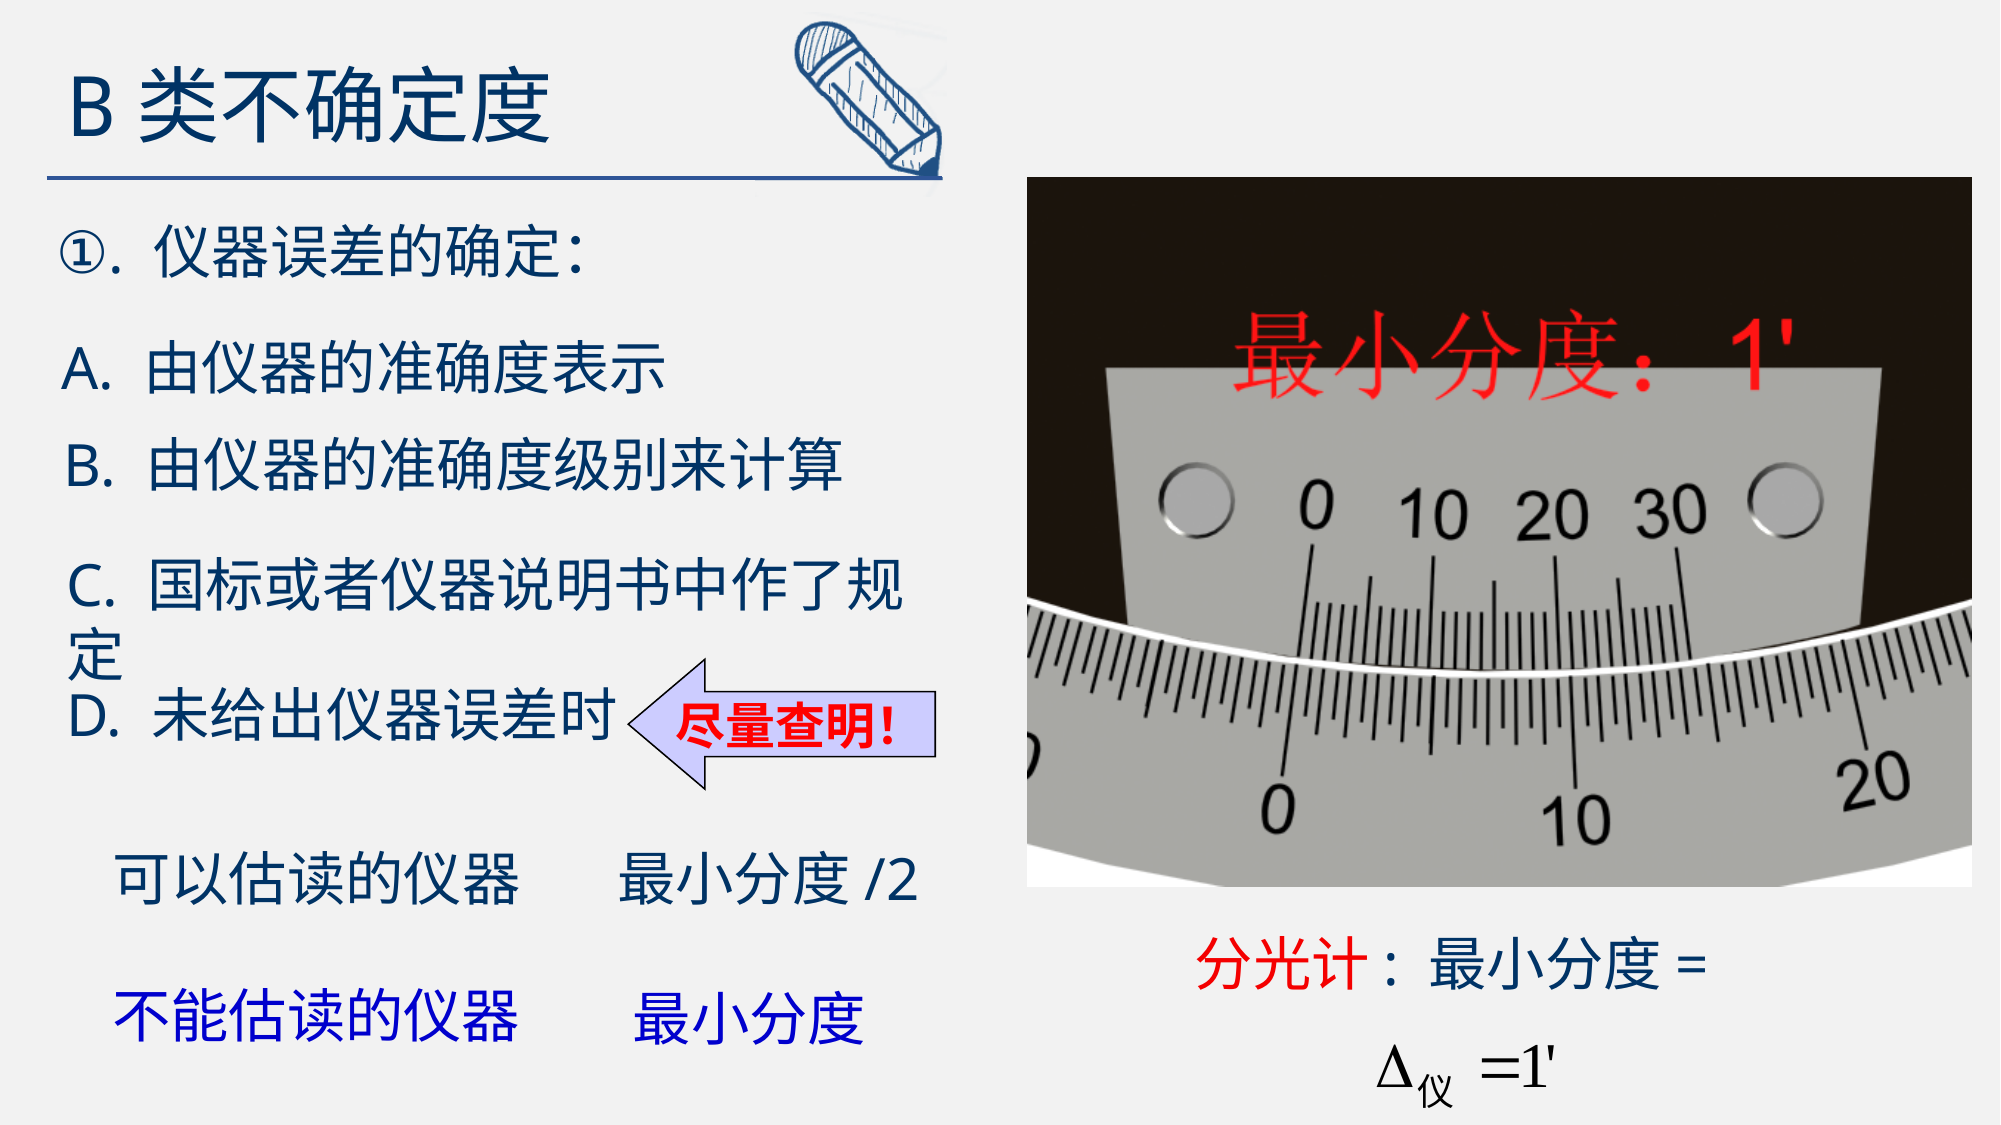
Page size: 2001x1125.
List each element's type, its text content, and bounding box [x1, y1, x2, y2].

text_box 可以估读的仪器 [97, 834, 548, 920]
text_box C. 国标或者仪器说明书中作了规定 [51, 540, 970, 696]
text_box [46, 12, 948, 197]
text_box B. 由仪器的准确度级别来计算 [48, 421, 912, 506]
text_box 最小分度 [618, 974, 919, 1060]
text_box 最小分度/2 [602, 834, 991, 919]
text_box 尽量查明！ [628, 696, 936, 790]
picture [1026, 177, 1973, 888]
text_box 不能估读的仪器 [97, 971, 586, 1057]
text_box A. 由仪器的准确度表示 [46, 323, 697, 409]
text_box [1365, 1023, 1568, 1125]
text_box D. 未给出仪器误差时 [51, 696, 664, 756]
